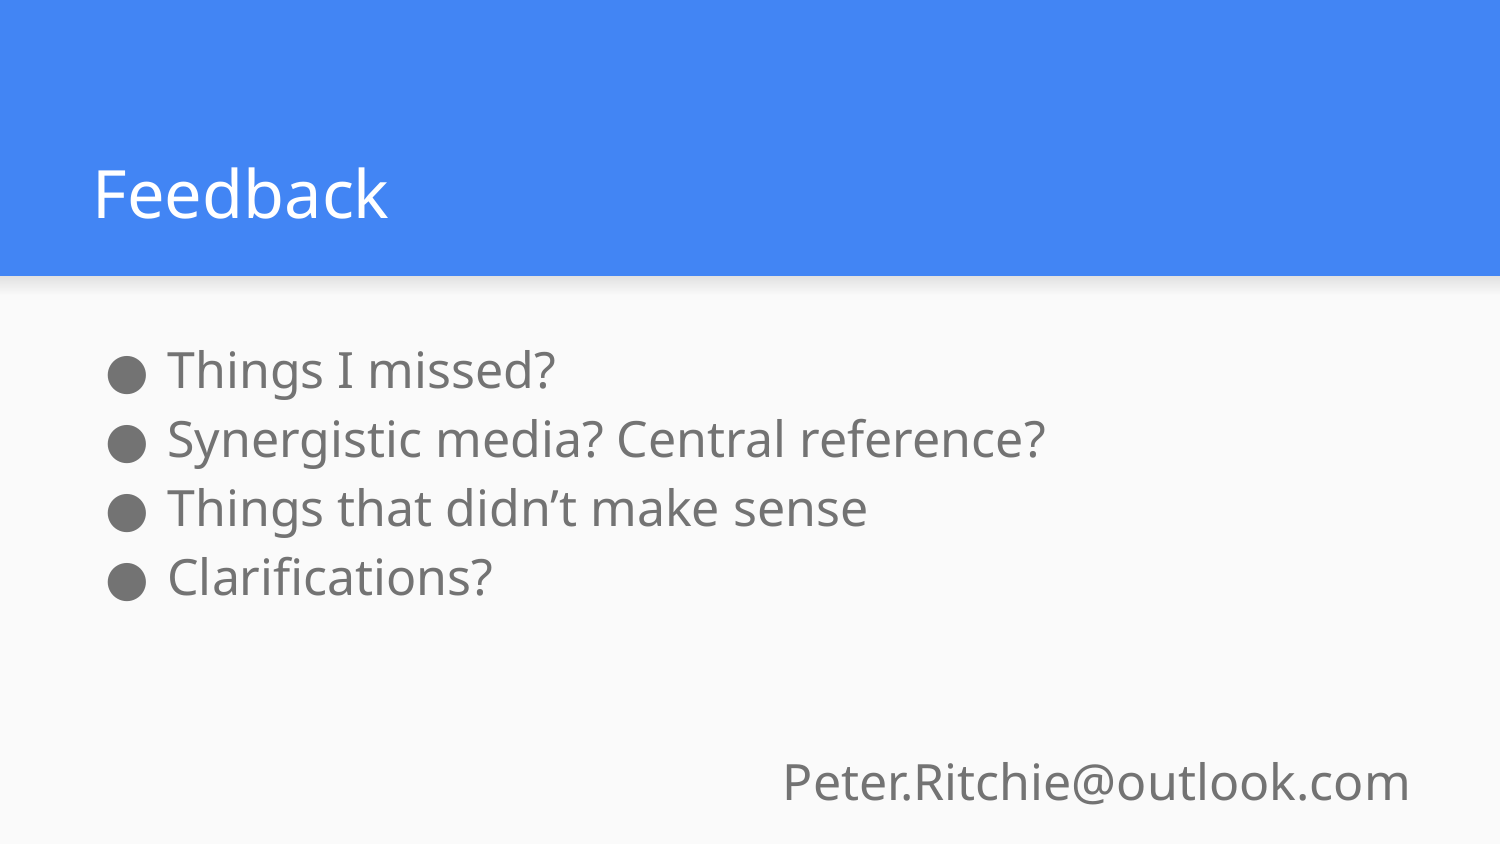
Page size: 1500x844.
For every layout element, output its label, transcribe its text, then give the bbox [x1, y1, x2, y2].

title Feedback [77, 121, 1427, 248]
list Things I missed? Synergistic media? Central reference? Things that didn’t make sense Clarifications? Peter.Ritchie@outlook.com [77, 314, 1427, 760]
